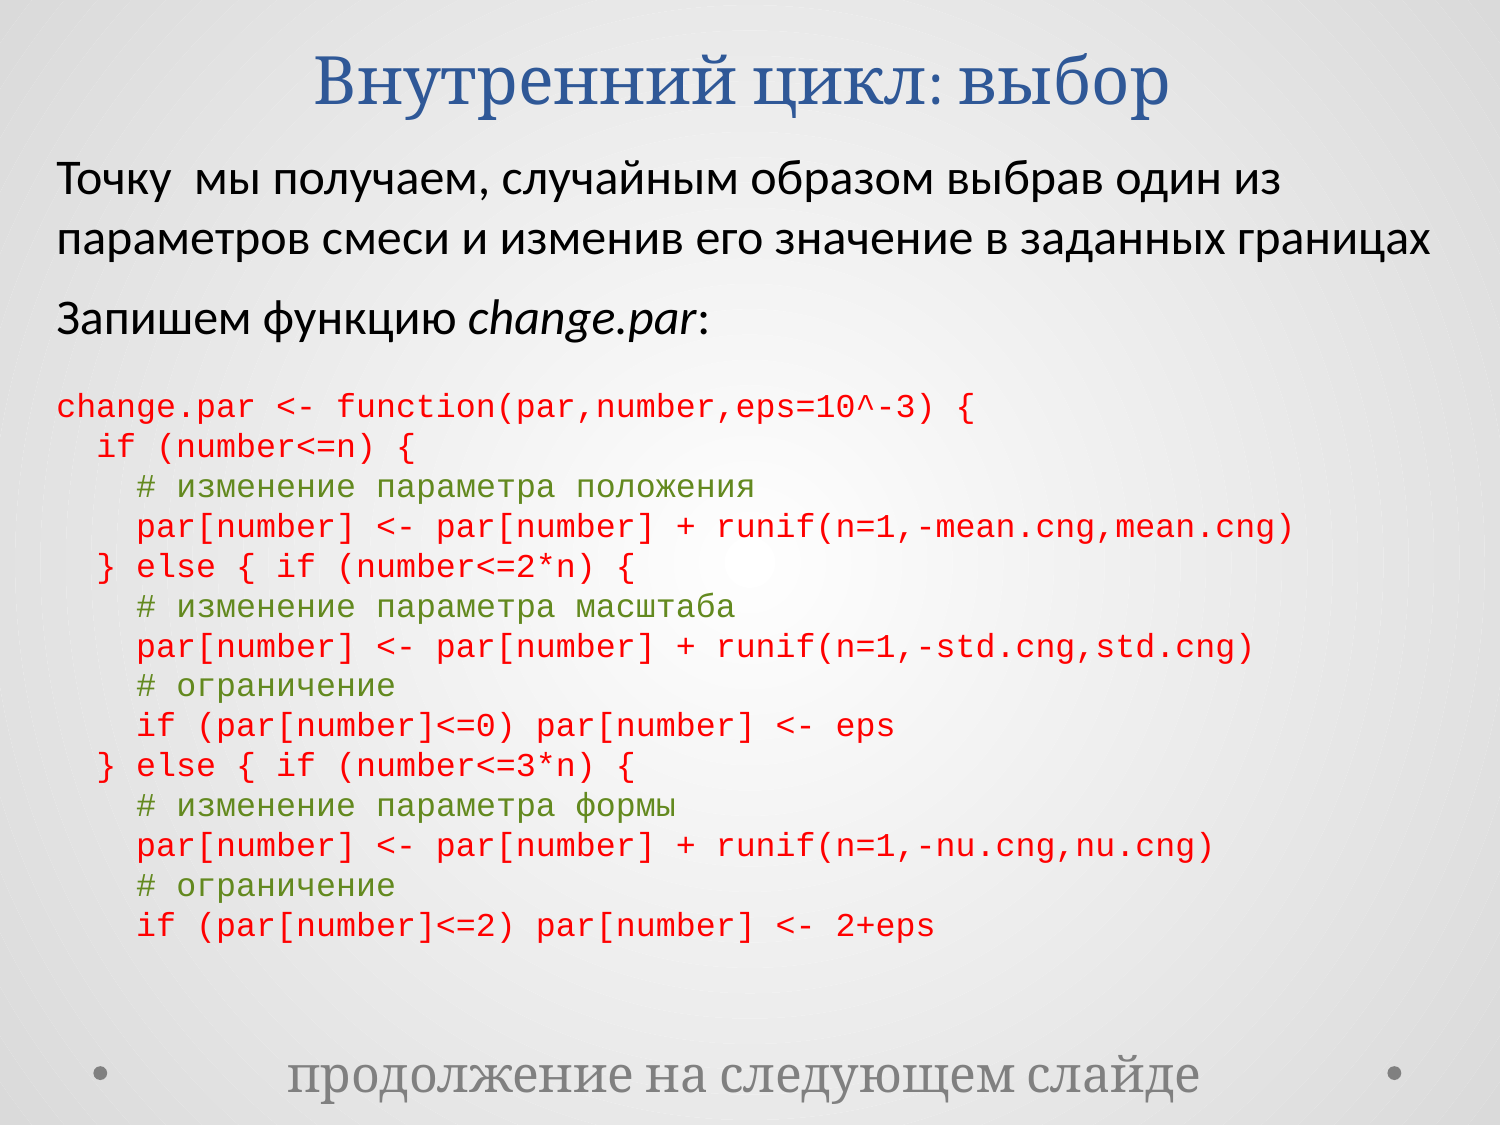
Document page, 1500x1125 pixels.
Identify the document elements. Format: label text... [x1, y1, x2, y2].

footer продолжение на следующем слайде [108, 1042, 1388, 1103]
